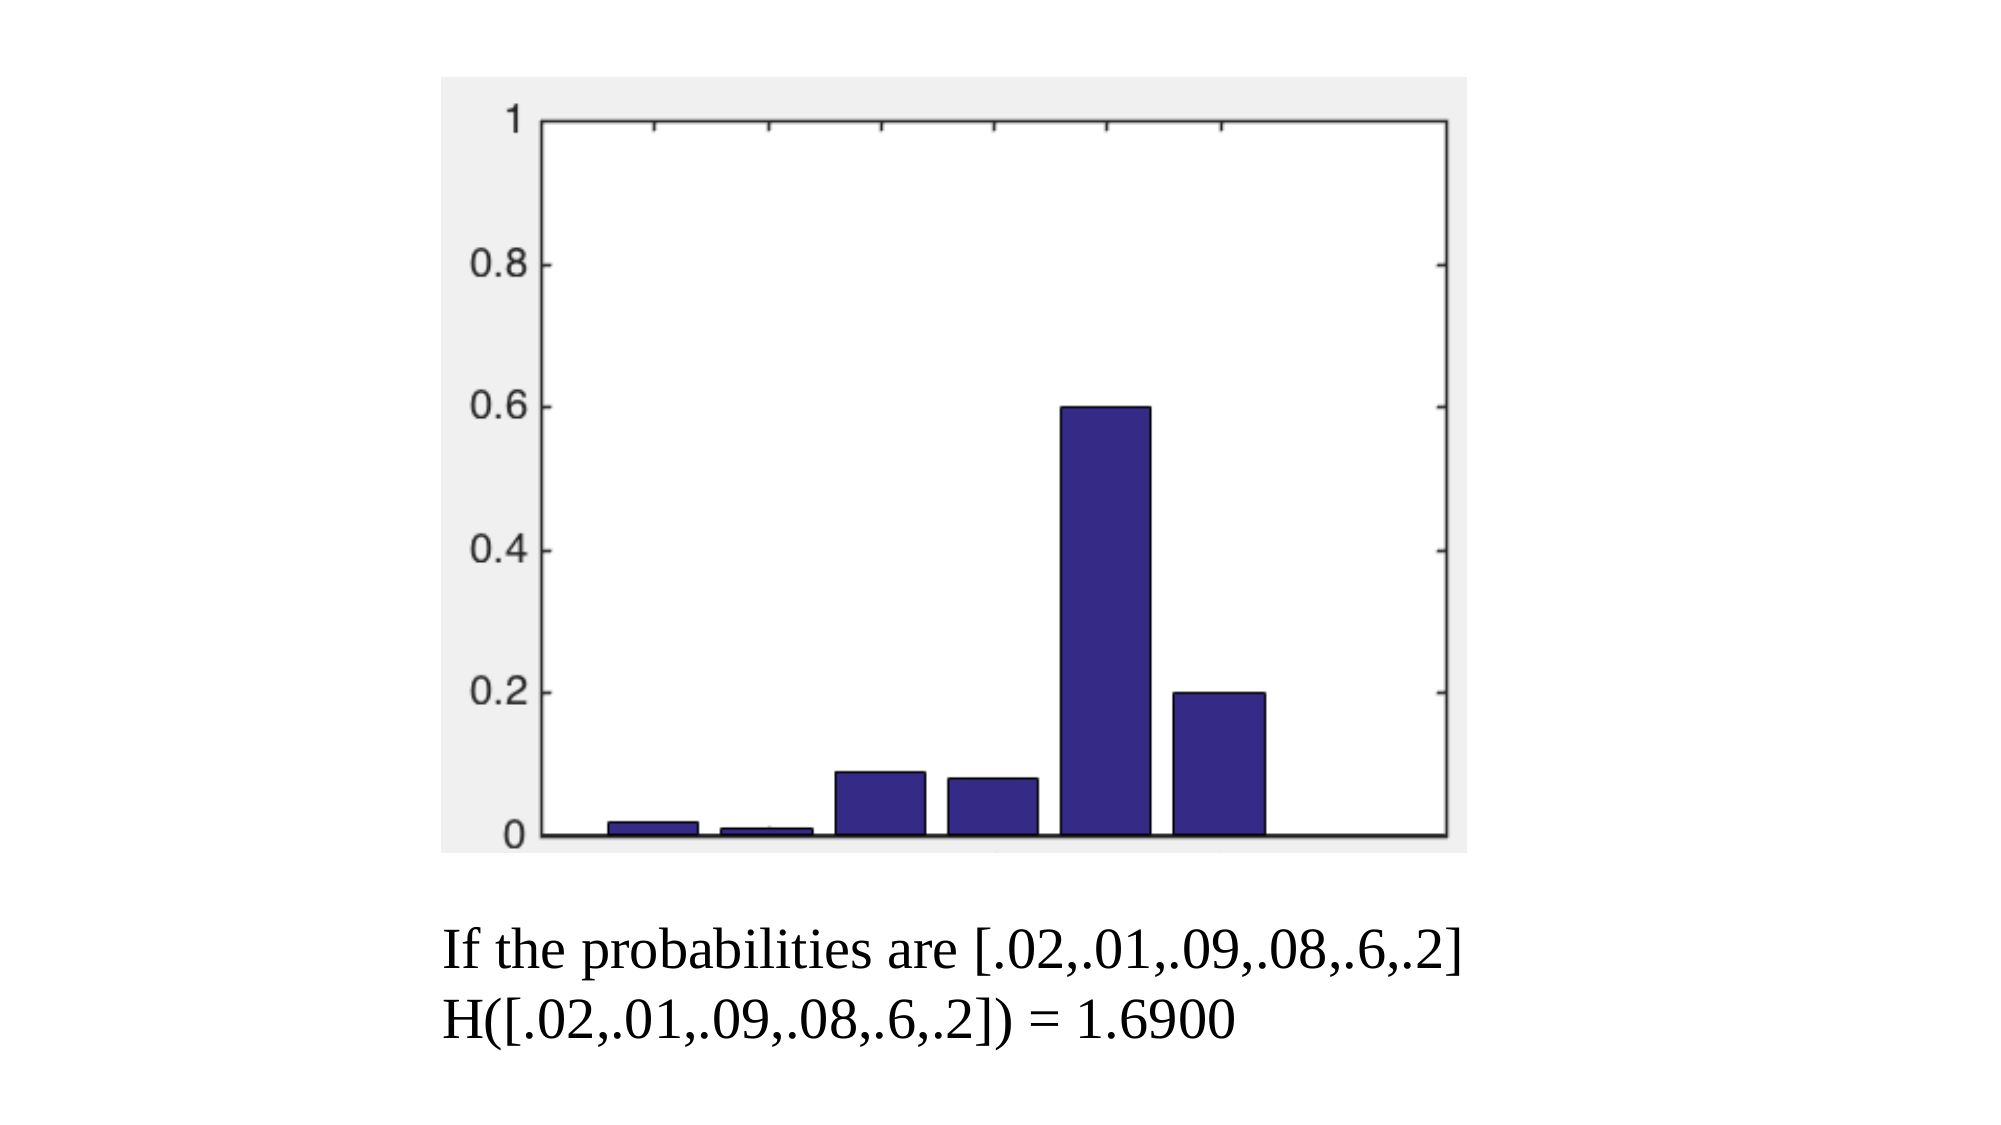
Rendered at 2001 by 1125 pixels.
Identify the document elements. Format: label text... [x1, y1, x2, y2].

picture [441, 77, 1467, 853]
text_box If the probabilities are [.02,.01,.09,.08,.6,.2] H([.02,.01,.09,.08,.6,.2]) = 1.6900 [427, 902, 1480, 1058]
